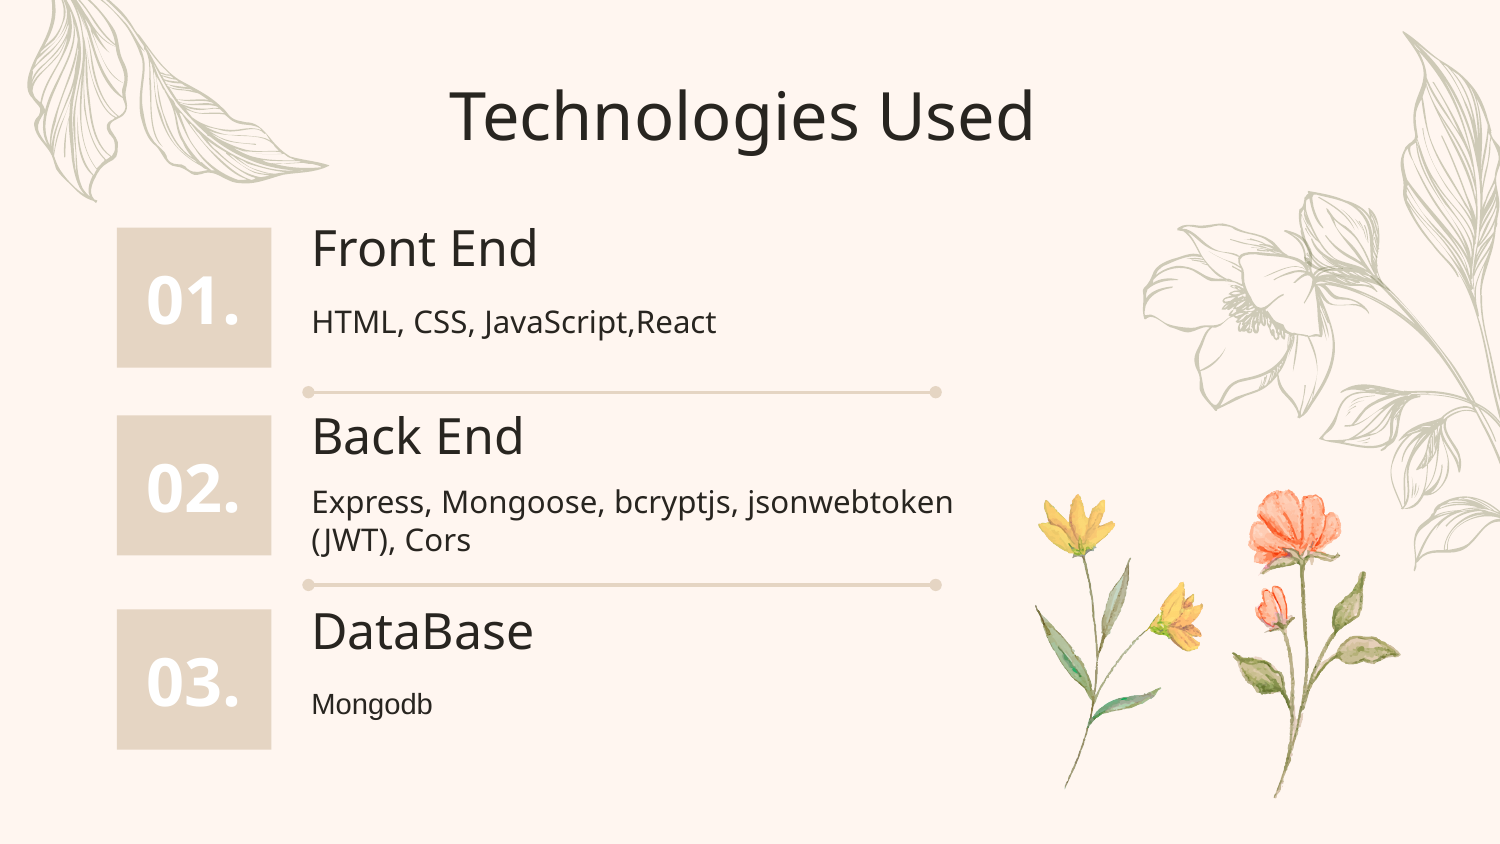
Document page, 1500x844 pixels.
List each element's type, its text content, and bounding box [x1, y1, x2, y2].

picture [1004, 448, 1413, 830]
title Front End [296, 204, 924, 287]
title 01. [116, 227, 272, 368]
title 03. [116, 609, 272, 750]
subtitle Express, Mongoose, bcryptjs, jsonwebtoken (JWT), Cors [296, 467, 1002, 559]
title Back End [296, 393, 924, 467]
title Technologies Used [104, 59, 1383, 161]
subtitle HTML, CSS, JavaScript,React [296, 287, 1069, 379]
title DataBase [296, 587, 924, 670]
title 02. [116, 415, 272, 556]
subtitle Mongodb [296, 670, 924, 761]
